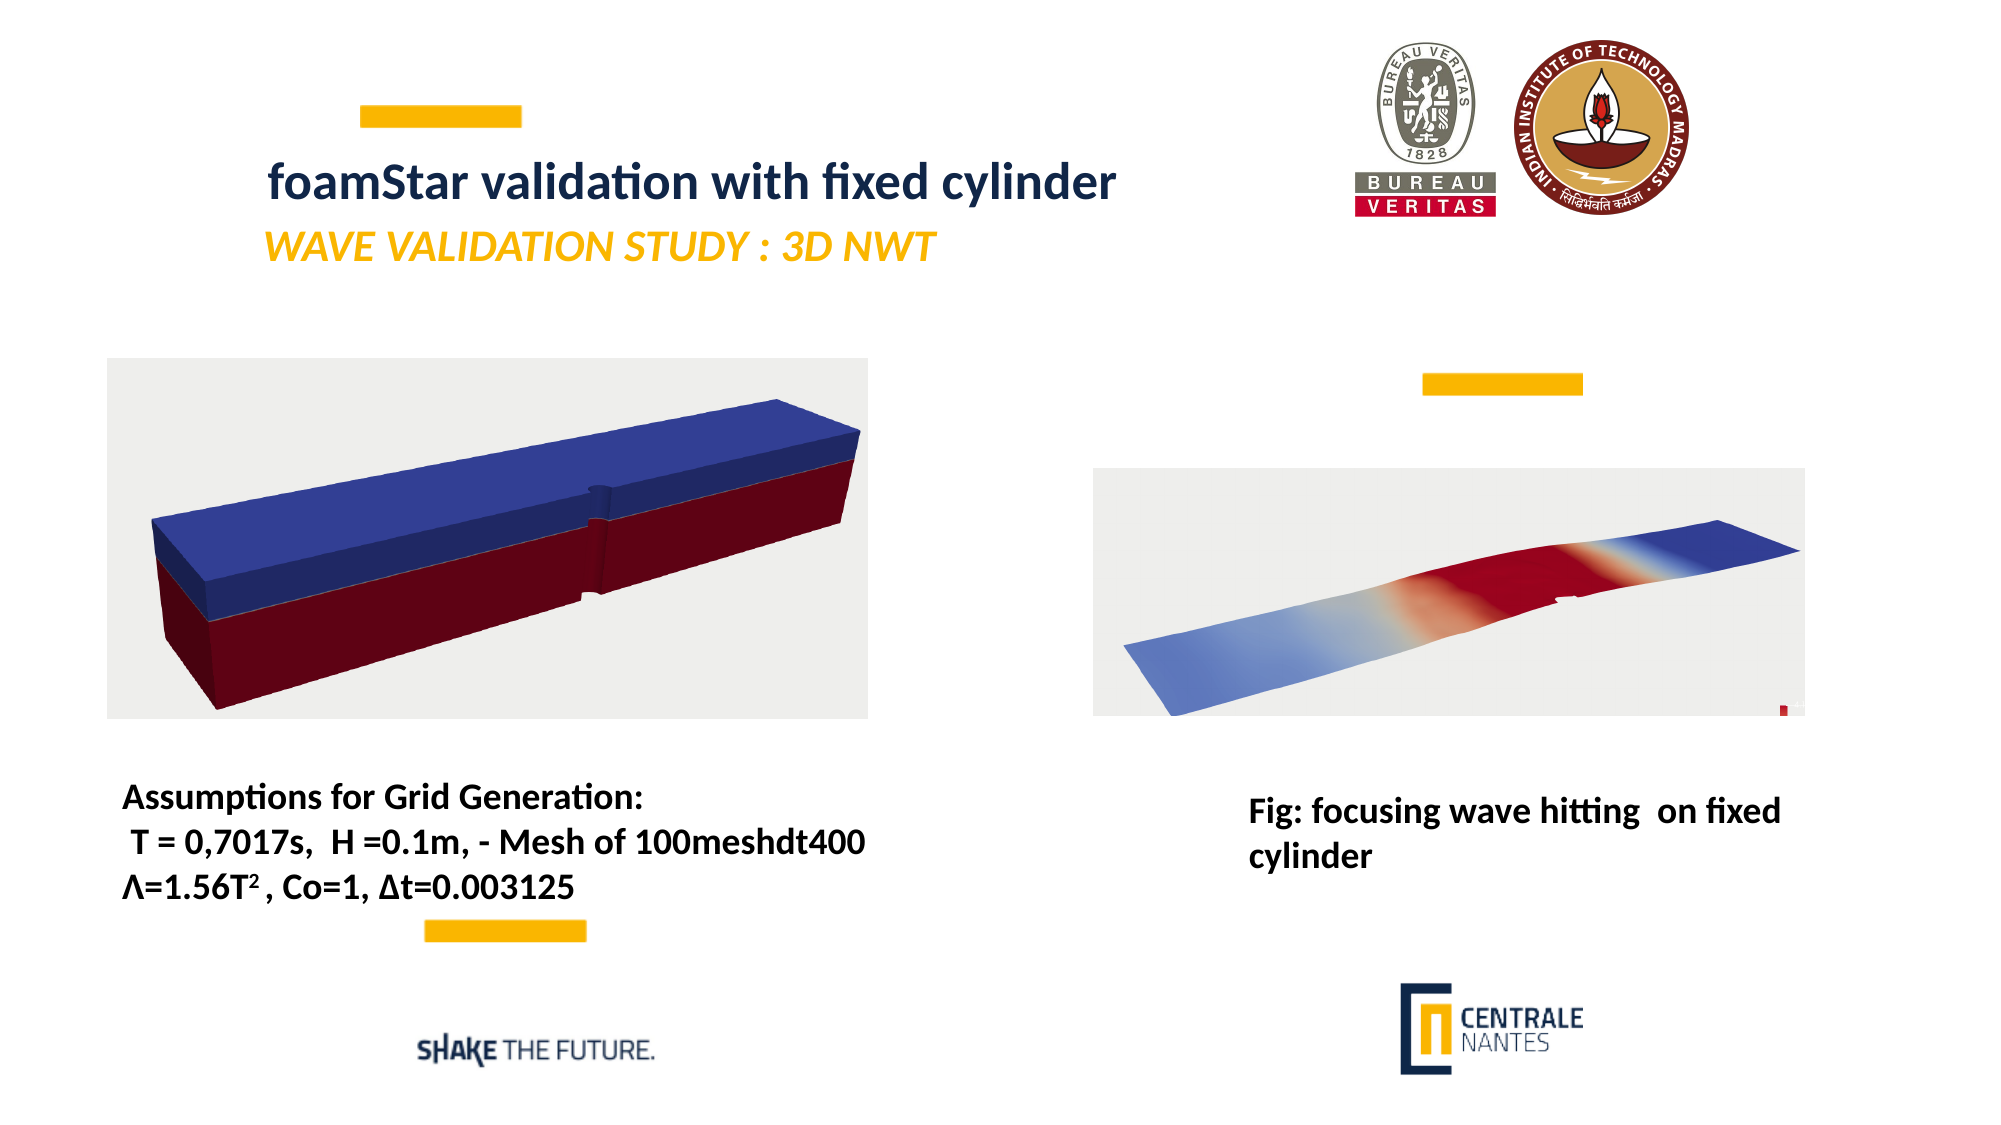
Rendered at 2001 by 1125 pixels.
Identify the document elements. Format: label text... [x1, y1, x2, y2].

picture [107, 40, 1805, 1097]
text_box foamStar validation with fixed cylinder [254, 139, 360, 209]
text_box Assumptions for Grid Generation: T = 0,7017s, H =0.1m, - Mesh of 100meshdt400 Λ=1.56T2 , Co=1, Δt=0.003125 [107, 764, 360, 915]
text_box Fig: focusing wave hitting on fixed cylinder [1583, 778, 1860, 884]
text_box Wave validation study : 3D NWT [249, 209, 360, 277]
